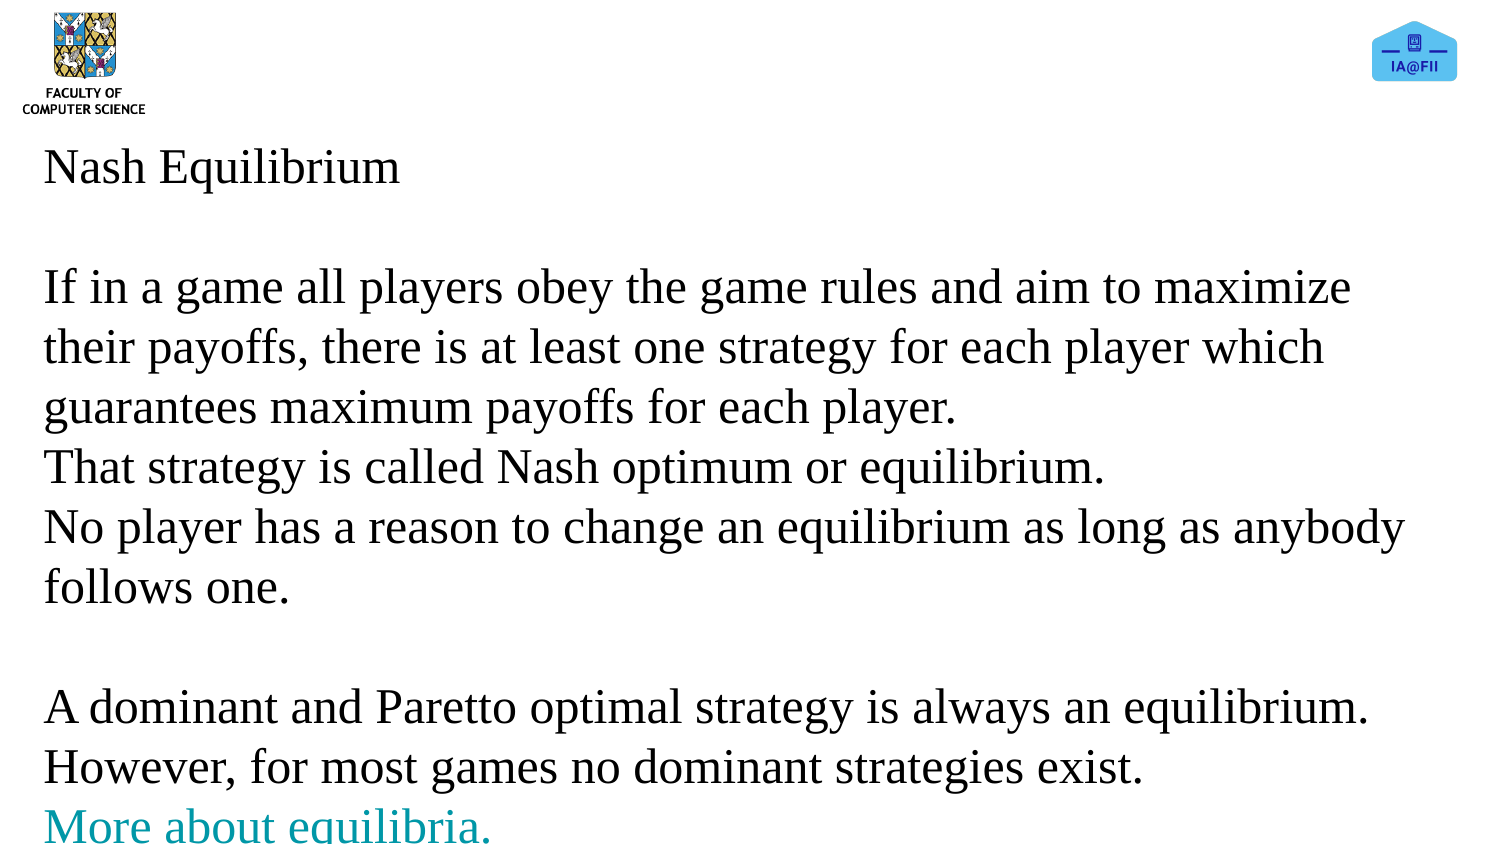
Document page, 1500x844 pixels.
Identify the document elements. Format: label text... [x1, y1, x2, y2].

text_box Nash Equilibrium If in a game all players obey the game rules and aim to maximize their payoffs, there is at least one strategy for each player which guarantees maximum payoffs for each player. That strategy is called Nash optimum or equilibrium. No player has a reason to change an equilibrium as long as anybody follows one. A dominant and Paretto optimal strategy is always an equilibrium. However, for most games no dominant strategies exist. More about equilibria. [28, 118, 1447, 827]
picture [1349, 0, 1480, 116]
picture [0, 0, 169, 141]
